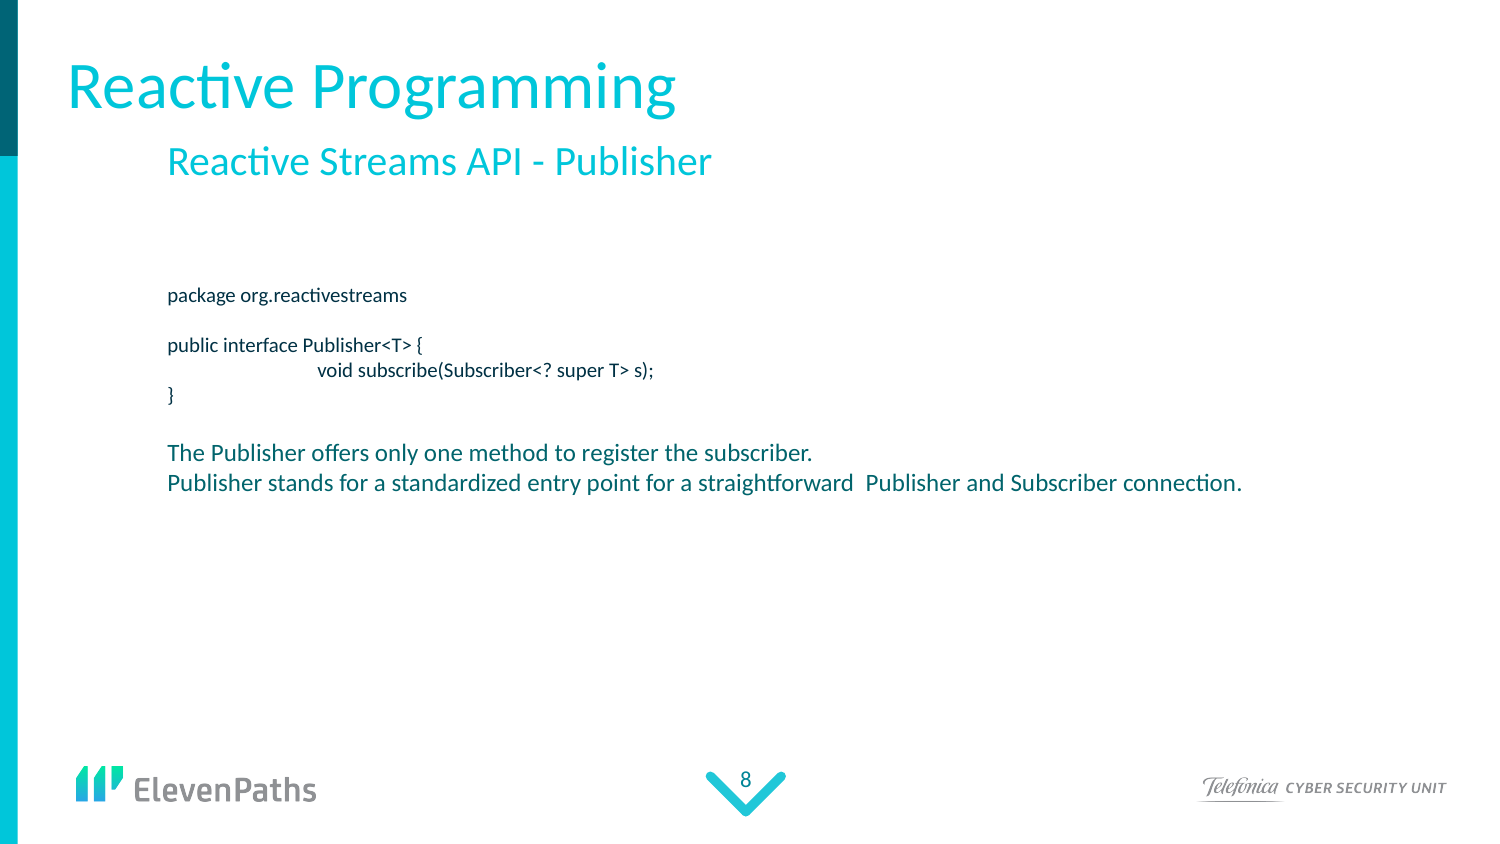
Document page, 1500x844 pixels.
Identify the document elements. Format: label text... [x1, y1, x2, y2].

picture [1196, 777, 1447, 802]
list Reactive Streams API - Publisher [152, 132, 815, 197]
title Reactive Programming [53, 43, 1347, 127]
text_box package org.reactivestreams public interface Publisher<T> { void subscribe(Subscriber<? super T> s); } The Publisher offers only one method to register the subscriber. Publisher stands for a standardized entry point for a straightforward Publisher and Subscriber connection. [152, 244, 1329, 534]
picture [76, 766, 316, 802]
